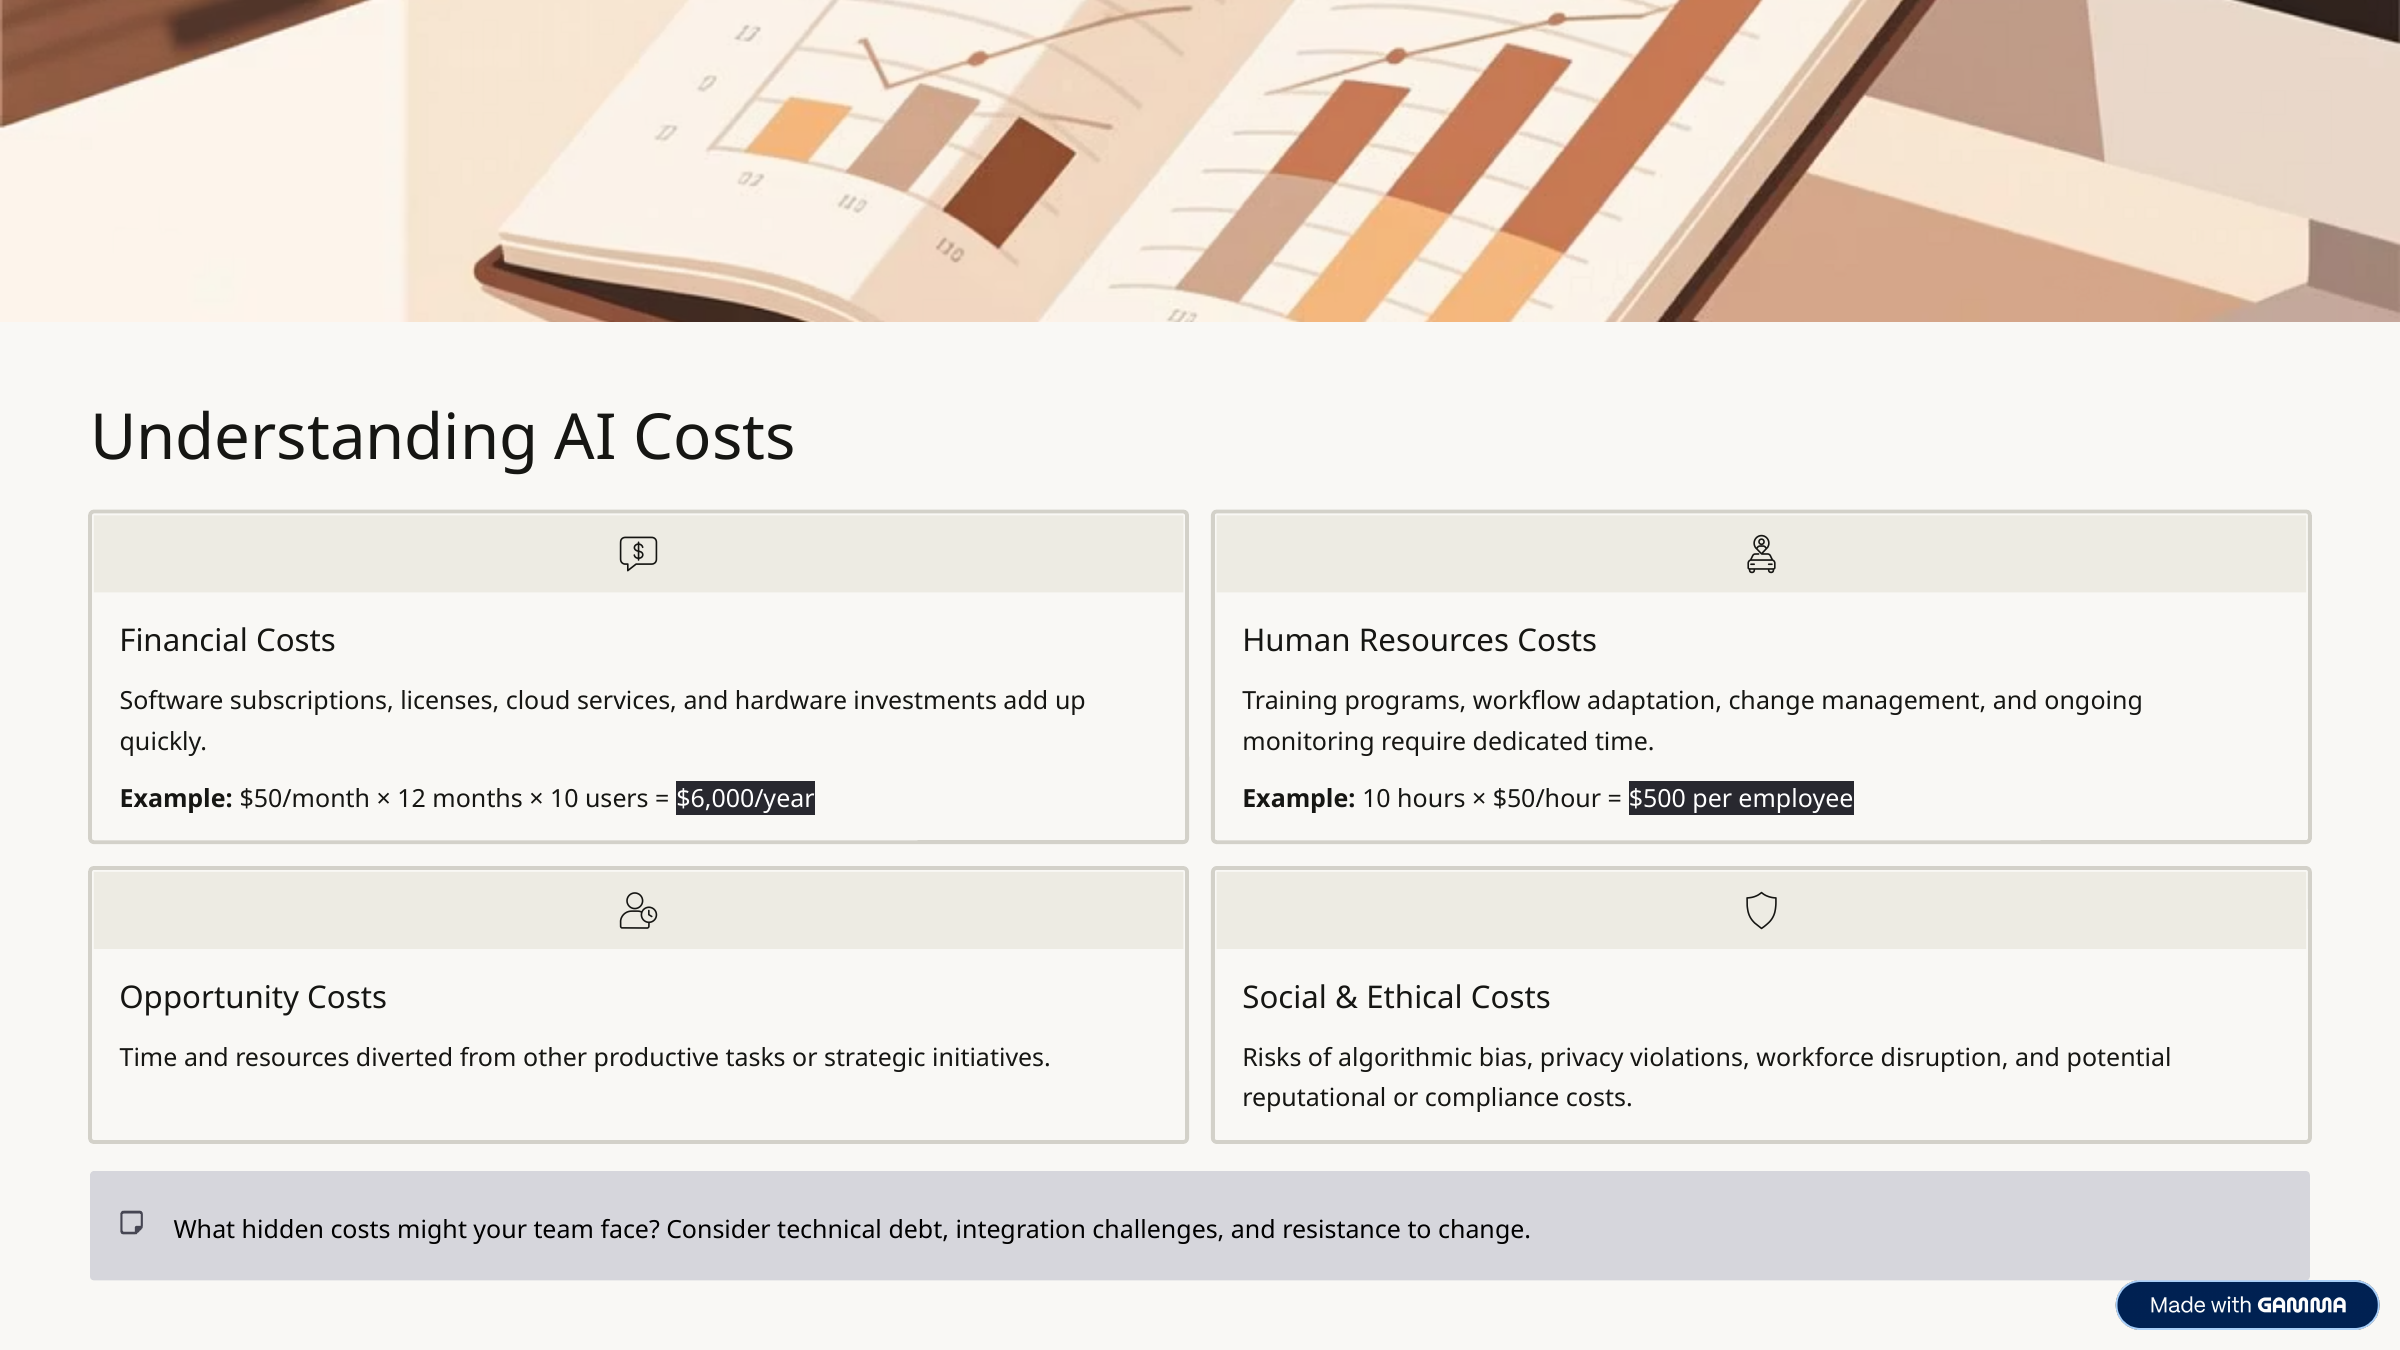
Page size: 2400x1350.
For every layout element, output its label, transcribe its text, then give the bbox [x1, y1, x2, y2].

picture [2106, 1271, 2389, 1339]
text_box Software subscriptions, licenses, cloud services, and hardware investments add up quickly. [119, 673, 1158, 757]
text_box [1212, 511, 2310, 843]
text_box [1216, 515, 2307, 593]
text_box What hidden costs might your team face? Consider technical debt, integration challenges, and resistance to change. [173, 1203, 2285, 1245]
text_box Social & Ethical Costs [1242, 974, 1572, 1015]
text_box [93, 871, 1184, 949]
text_box Example: 10 hours × $50/hour = $500 per employee [1242, 771, 2281, 813]
picture [619, 534, 658, 574]
text_box Understanding AI Costs [90, 392, 804, 473]
picture [115, 1209, 148, 1236]
text_box Opportunity Costs [119, 974, 442, 1015]
picture [1741, 534, 1781, 574]
text_box Financial Costs [119, 618, 442, 659]
picture [0, 0, 2400, 322]
text_box Example: $50/month × 12 months × 10 users = $6,000/year [119, 771, 1158, 813]
text_box Risks of algorithmic bias, privacy violations, workforce disruption, and potential reputational or compliance costs. [1242, 1030, 2281, 1113]
text_box Training programs, workflow adaptation, change management, and ongoing monitoring require dedicated time. [1242, 673, 2281, 757]
text_box Time and resources diverted from other productive tasks or strategic initiatives. [119, 1030, 1158, 1072]
text_box Human Resources Costs [1242, 618, 1611, 659]
text_box [93, 515, 1184, 593]
picture [619, 890, 658, 930]
text_box [90, 511, 1188, 843]
text_box [1216, 871, 2307, 949]
text_box [90, 867, 1188, 1143]
picture [1741, 890, 1781, 930]
text_box [1212, 867, 2310, 1143]
text_box [90, 1171, 2310, 1281]
